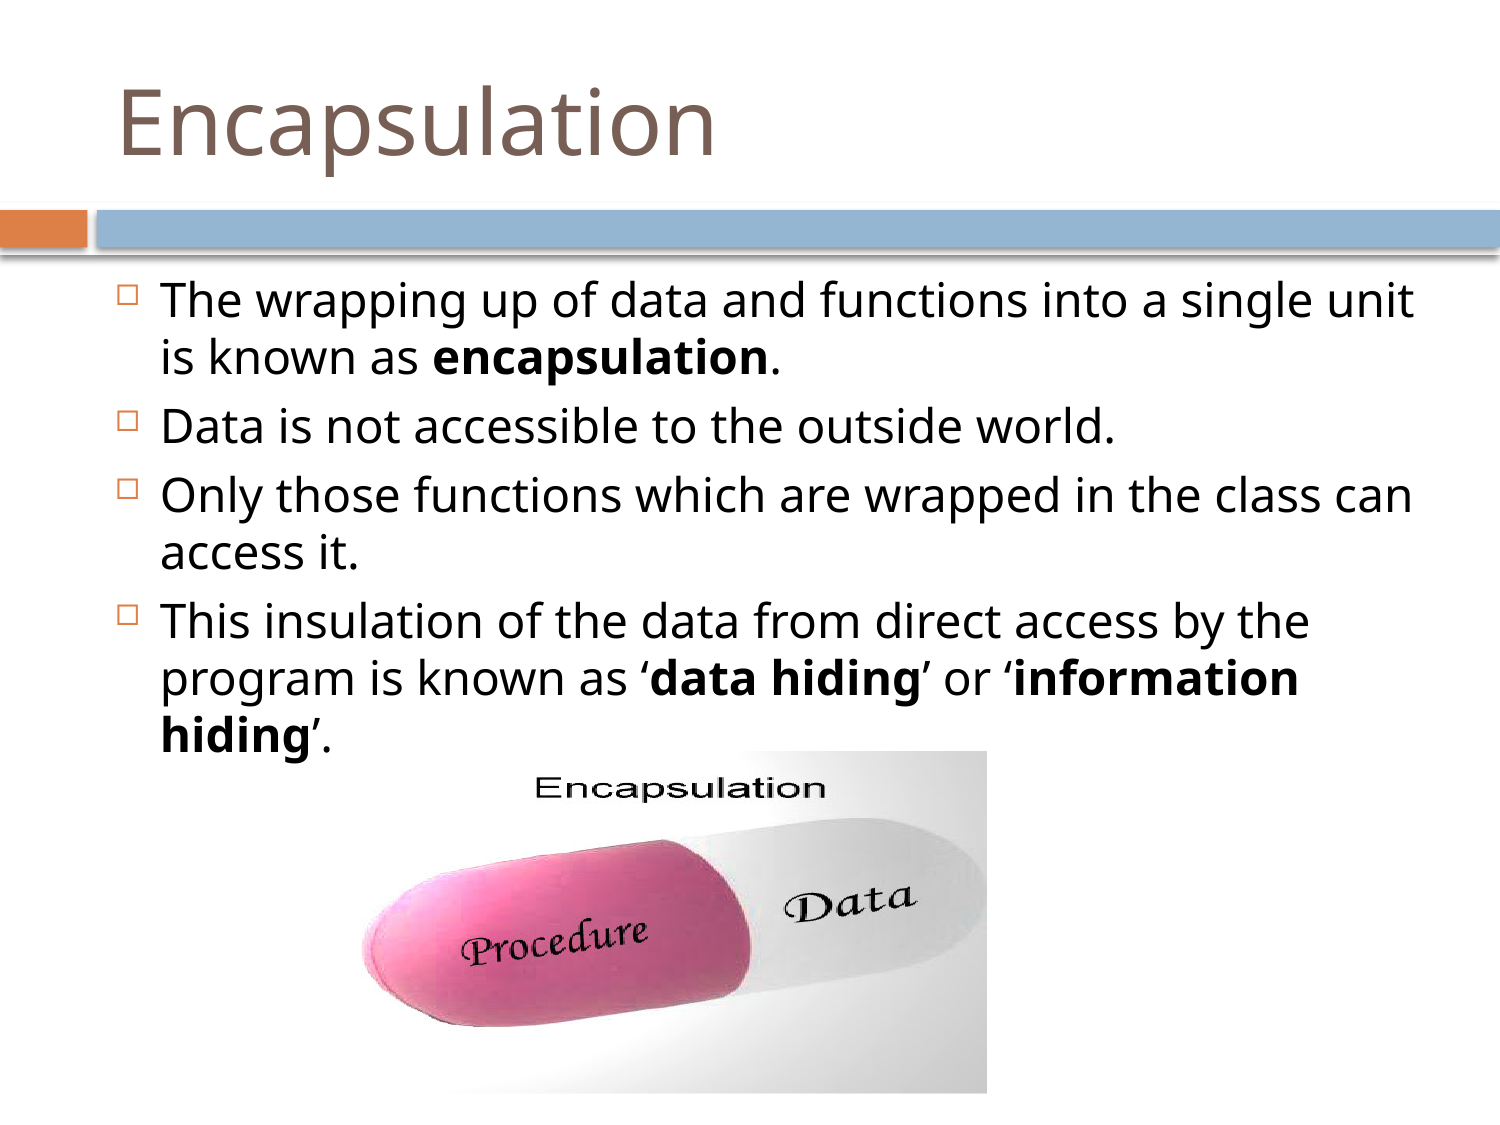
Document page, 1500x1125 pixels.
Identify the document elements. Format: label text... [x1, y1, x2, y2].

title Encapsulation [100, 37, 1438, 200]
list The wrapping up of data and functions into a single unit is known as encapsulation. Data is not accessible to the outside world. Only those functions which are wrapped in the class can access it. This insulation of the data from direct access by the program is known as ‘data hiding’ or ‘information hiding’. [100, 262, 1438, 776]
picture [360, 751, 987, 1095]
